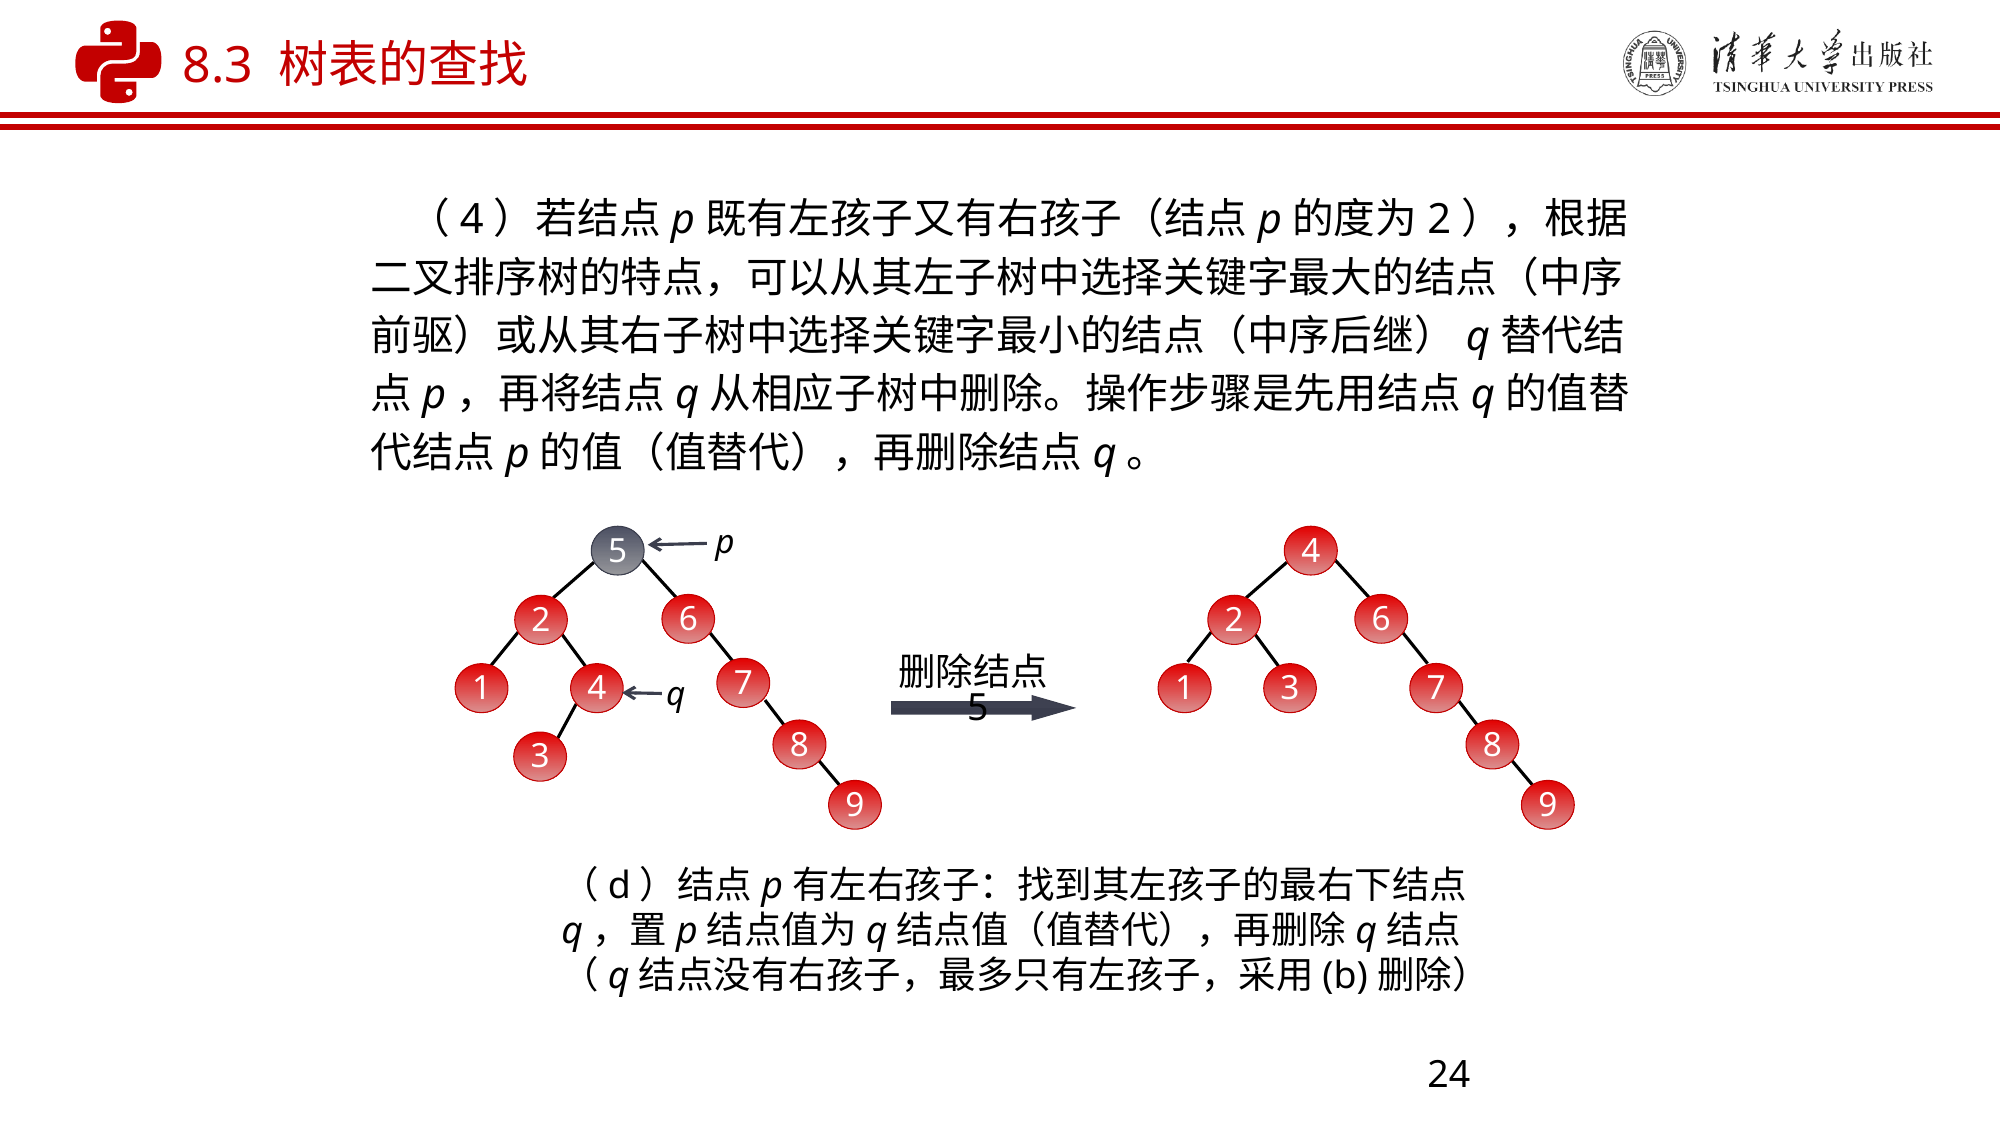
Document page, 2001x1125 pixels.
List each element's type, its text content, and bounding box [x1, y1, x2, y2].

slide_number 24 [1412, 1042, 1863, 1103]
text_box （4）若结点p既有左孩子又有右孩子（结点p的度为2），根据二叉排序树的特点，可以从其左子树中选择关键字最大的结点（中序前驱）或从其右子树中选择关键字最小的结点（中序后继）q替代结点p，再将结点q从相应子树中删除。操作步骤是先用结点q的值替代结点p的值（值替代），再删除结点q。 [355, 176, 1669, 484]
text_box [455, 524, 1575, 1021]
text_box 8.3 树表的查找 [167, 24, 543, 100]
